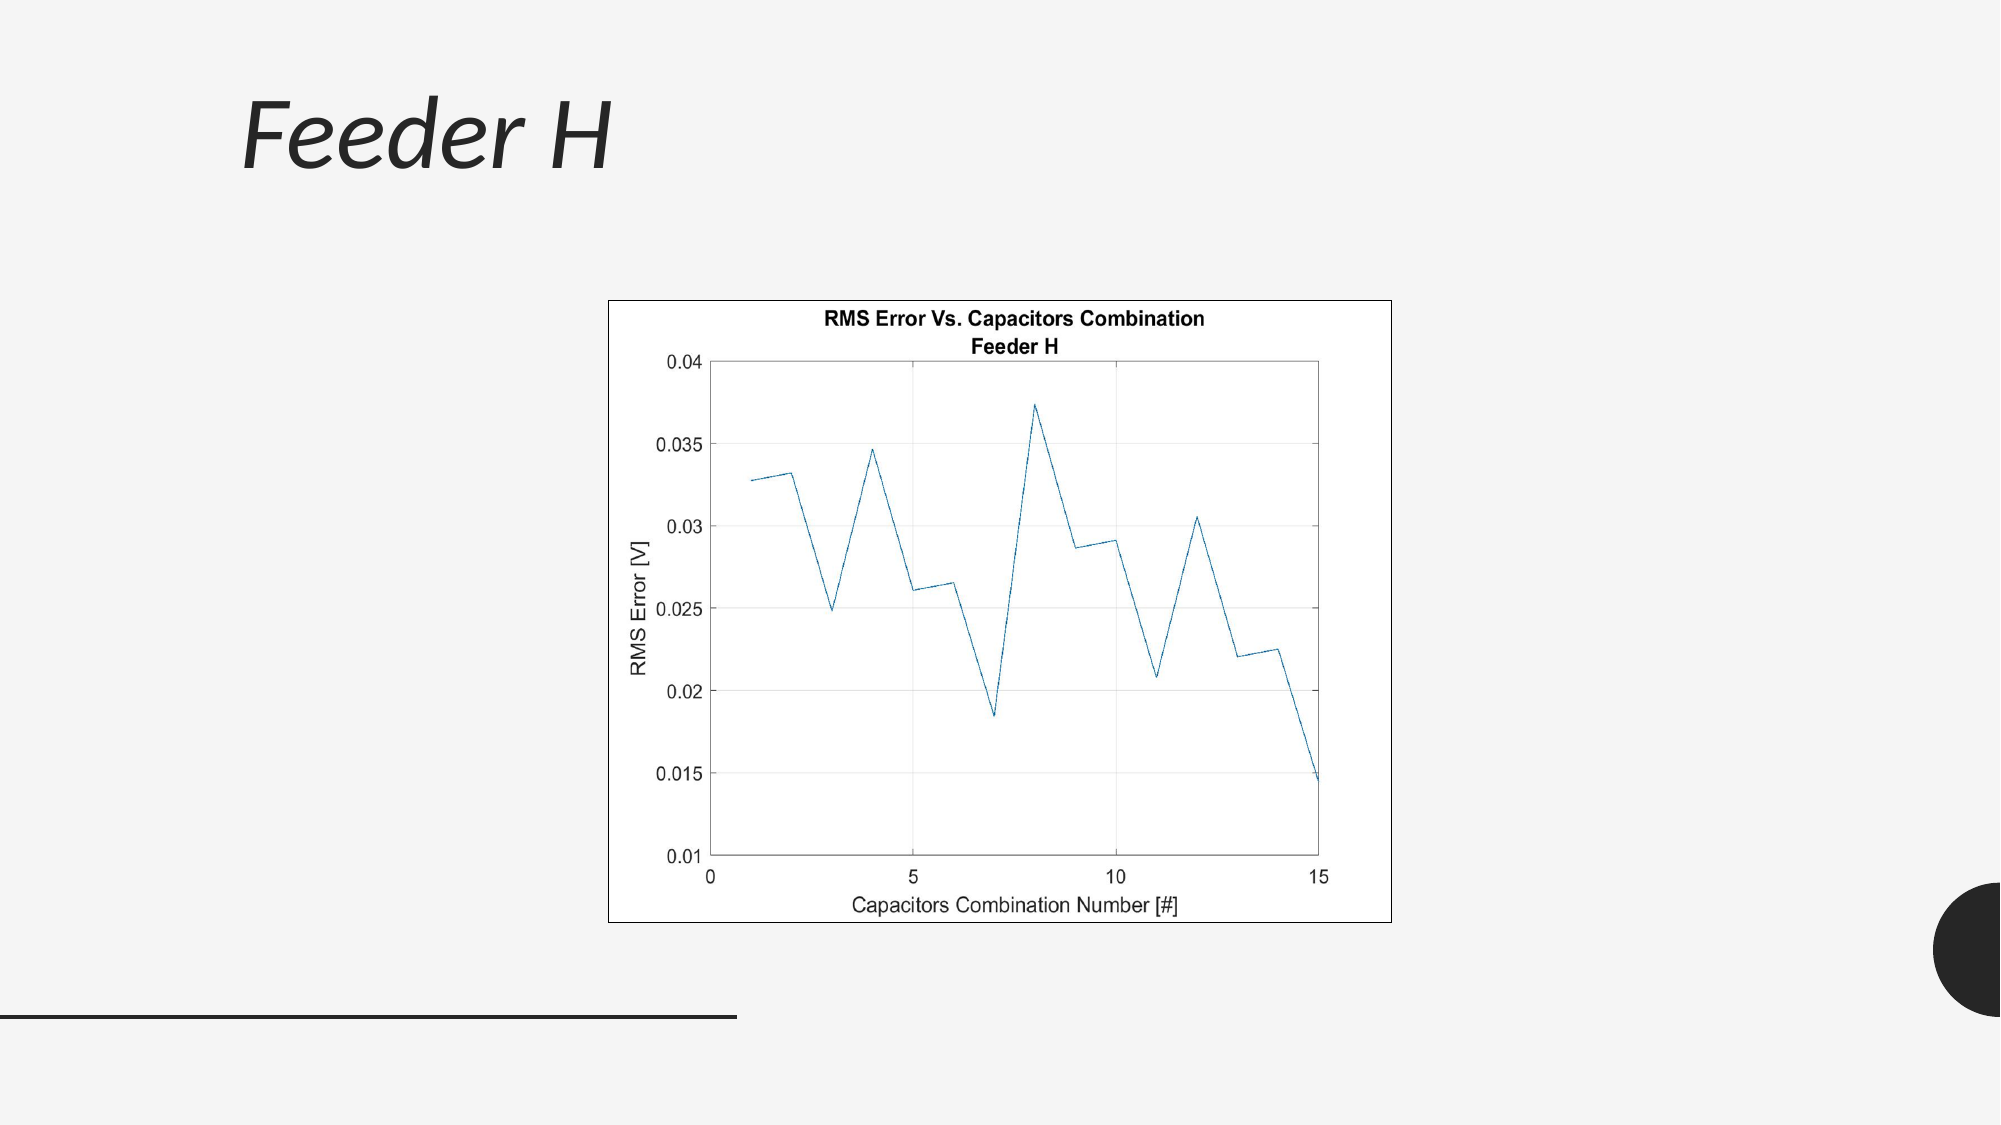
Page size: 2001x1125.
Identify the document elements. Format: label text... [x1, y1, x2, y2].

title Feeder H [0, 71, 629, 884]
picture [608, 300, 1392, 923]
